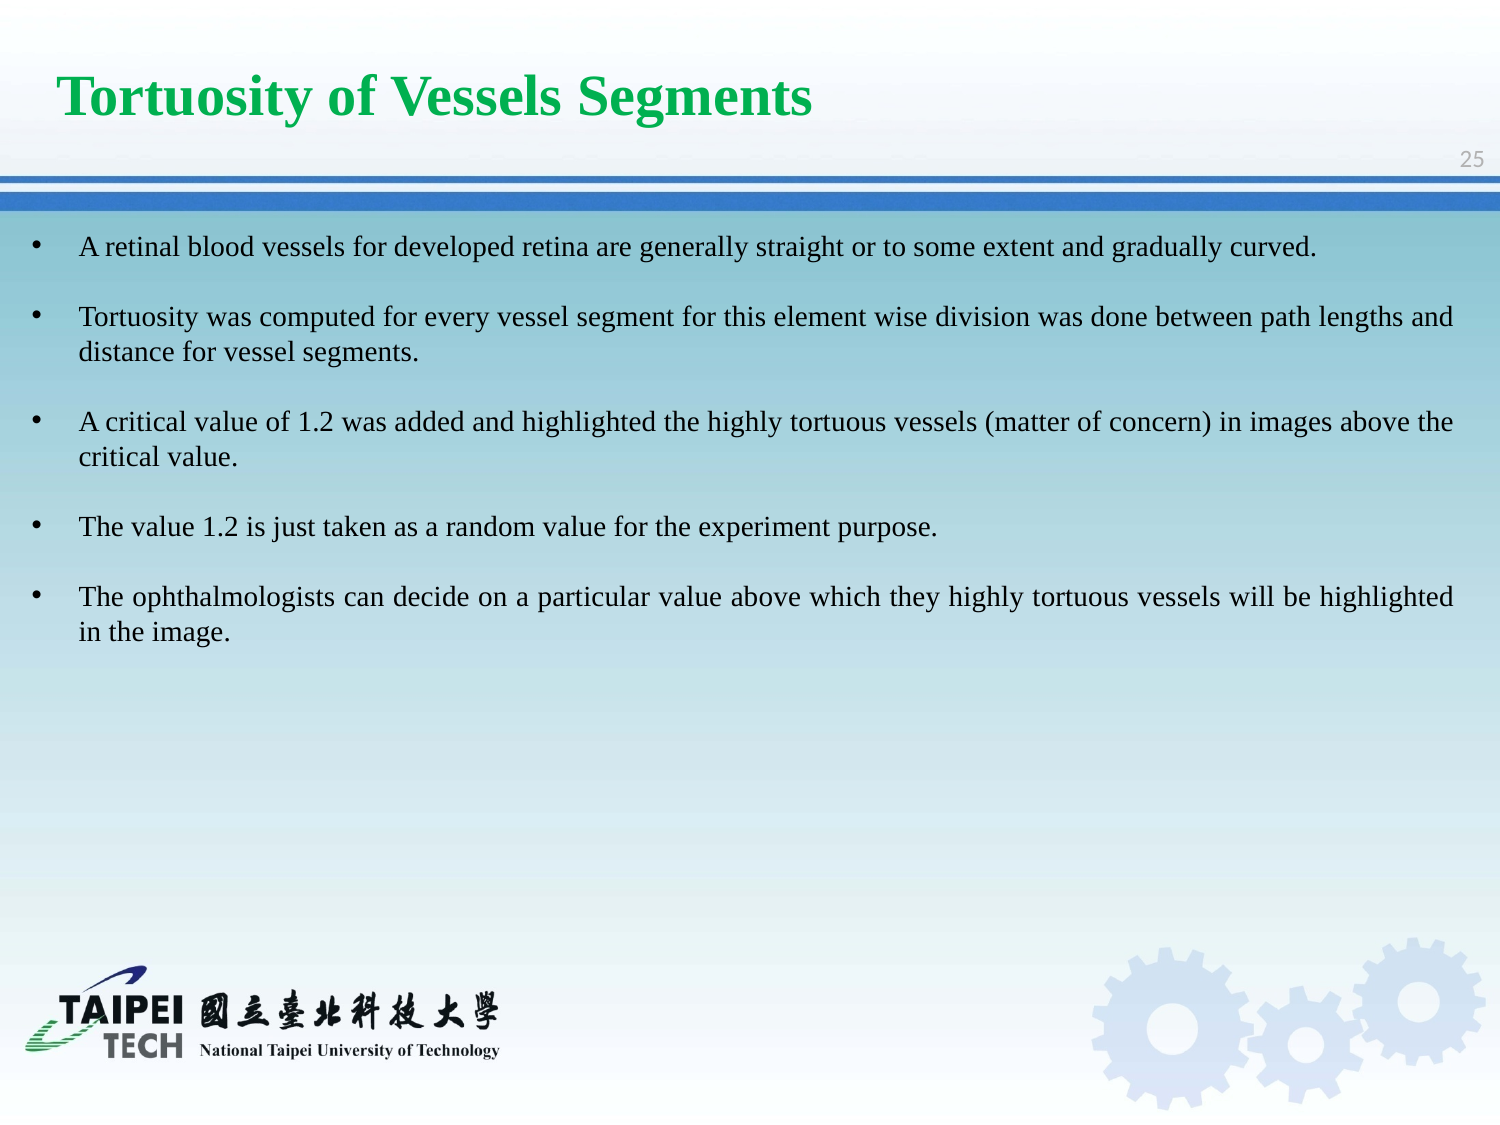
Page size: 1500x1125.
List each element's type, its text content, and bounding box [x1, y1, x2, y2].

slide_number 25 [1149, 127, 1500, 188]
picture [0, 0, 1500, 1124]
text_box A retinal blood vessels for developed retina are generally straight or to some extent and gradually curved. Tortuosity was computed for every vessel segment for this element wise division was done between path lengths and distance for vessel segments. A critical value of 1.2 was added and highlighted the highly tortuous vessels (matter of concern) in images above the critical value. The value 1.2 is just taken as a random value for the experiment purpose. The ophthalmologists can decide on a particular value above which they highly tortuous vessels will be highlighted in the image. [16, 219, 1471, 655]
text_box Tortuosity of Vessels Segments [41, 49, 1347, 135]
